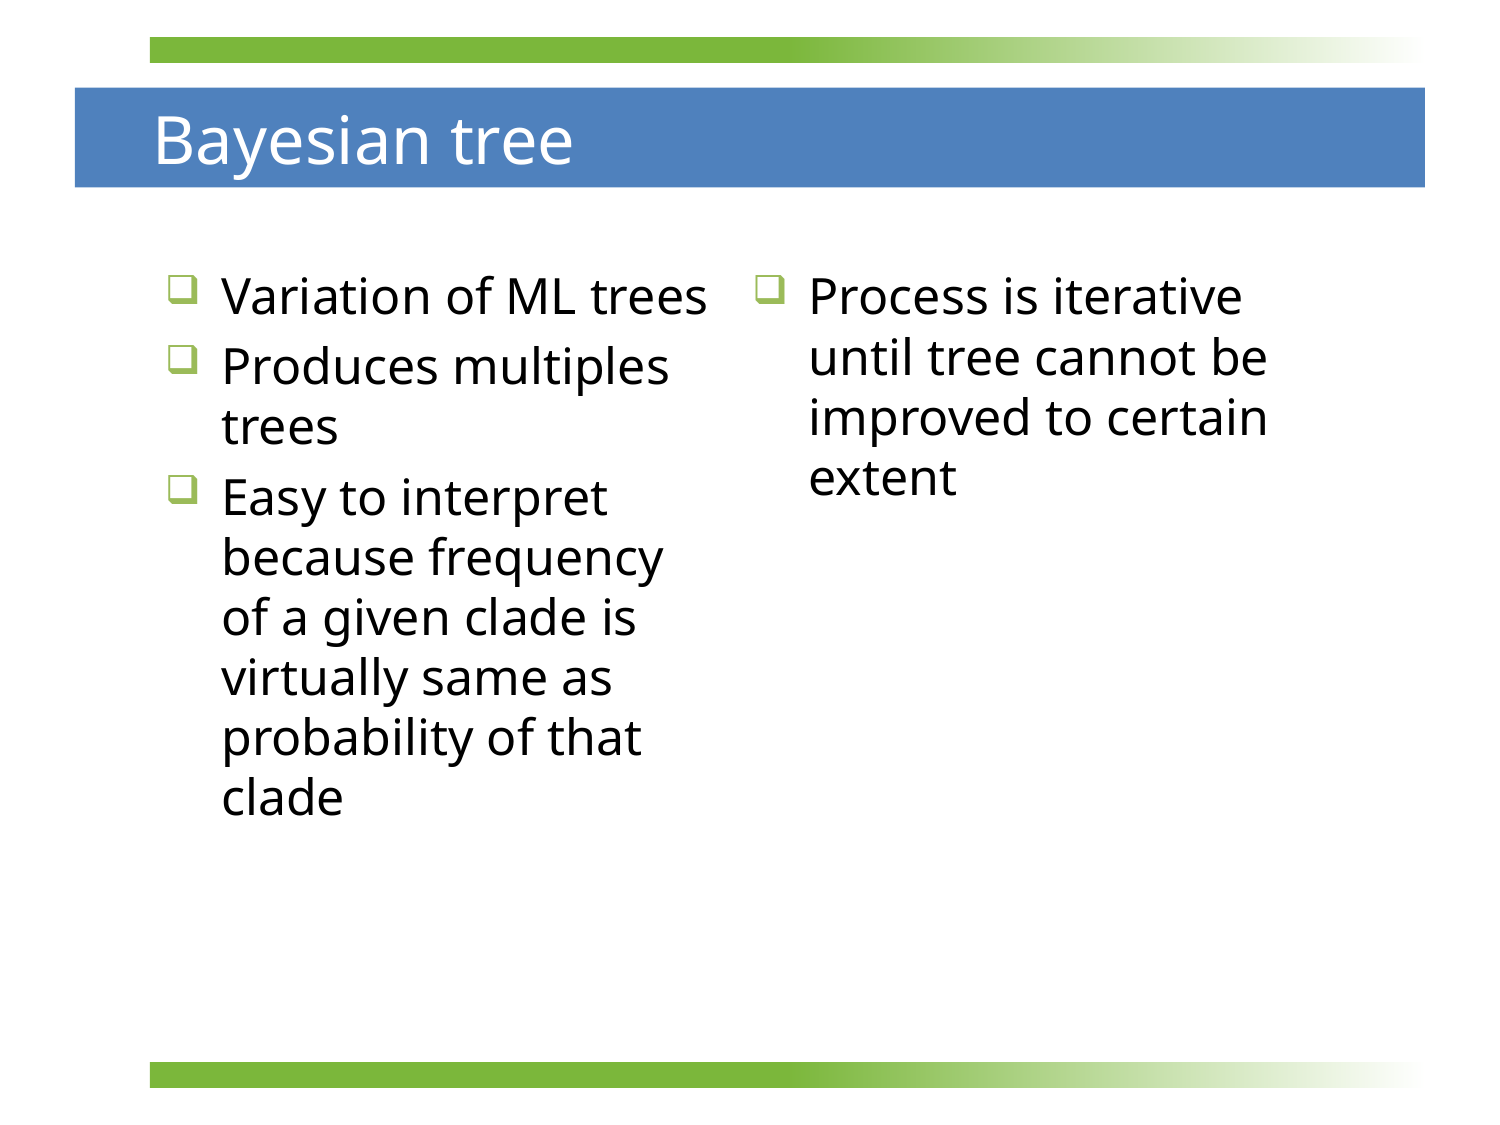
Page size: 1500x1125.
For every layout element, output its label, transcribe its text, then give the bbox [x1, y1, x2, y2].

list Process is iterative until tree cannot be improved to certain extent [737, 257, 1363, 1000]
list Variation of ML trees Produces multiples trees Easy to interpret because frequency of a given clade is virtually same as probability of that clade [150, 257, 738, 1038]
title Bayesian tree [137, 87, 1425, 188]
